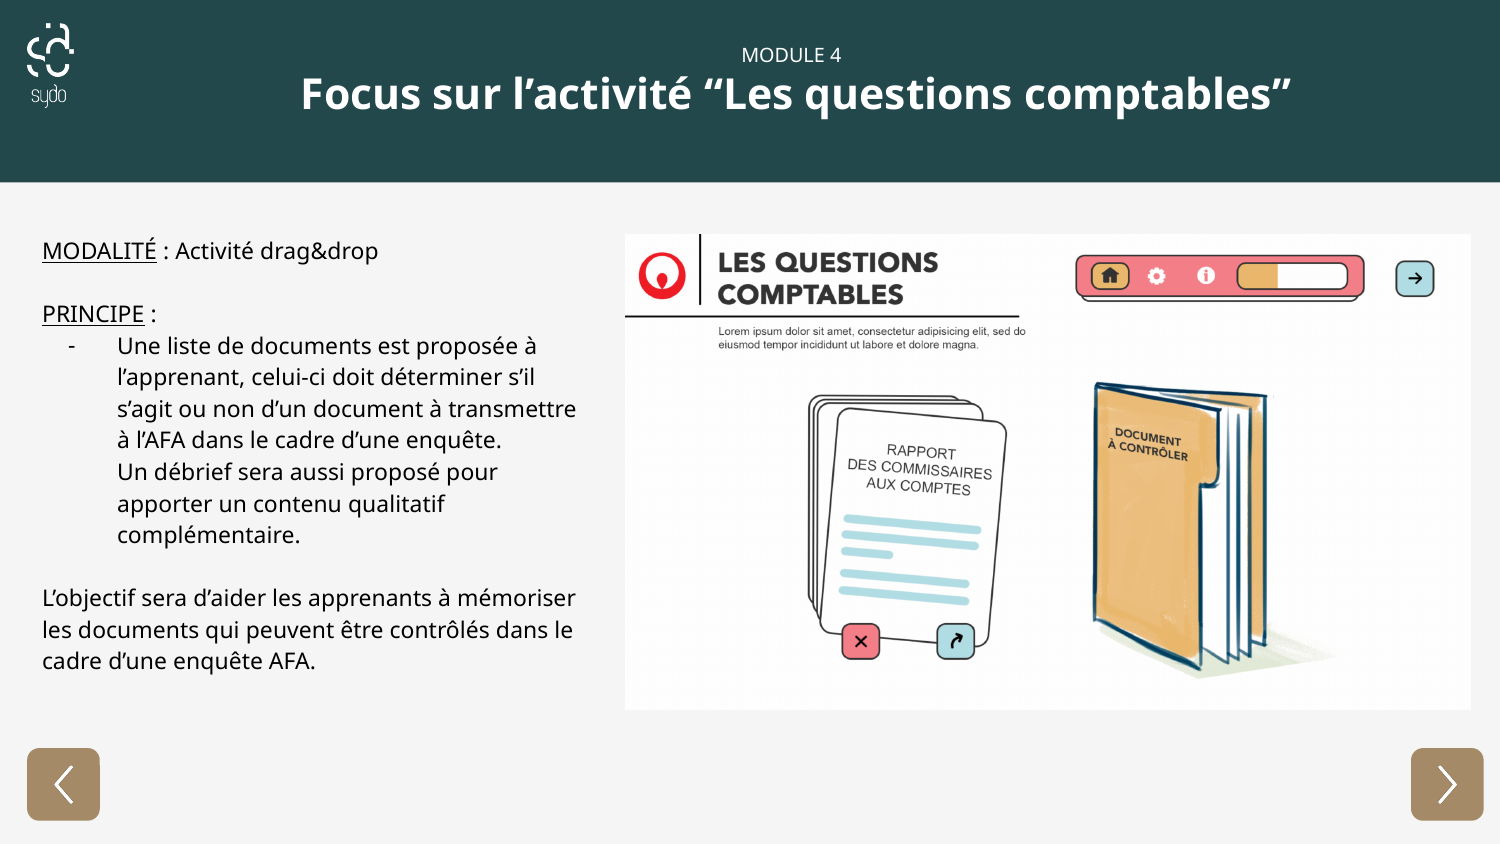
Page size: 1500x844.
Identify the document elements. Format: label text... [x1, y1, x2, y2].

text_box [0, 0, 1500, 183]
text_box MODULE 4 Focus sur l’activité “Les questions comptables” [193, 27, 1400, 133]
text_box MODALITÉ : Activité drag&drop PRINCIPE : Une liste de documents est proposée à l’apprenant, celui-ci doit déterminer s’il s’agit ou non d’un document à transmettre à l’AFA dans le cadre d’une enquête. Un débrief sera aussi proposé pour apporter un contenu qualitatif complémentaire. L’objectif sera d’aider les apprenants à mémoriser les documents qui peuvent être contrôlés dans le cadre d’une enquête AFA. [27, 217, 605, 690]
text_box [1411, 748, 1484, 821]
text_box [27, 748, 100, 821]
picture [624, 233, 1471, 710]
picture [26, 23, 74, 108]
picture [1423, 761, 1471, 808]
picture [40, 761, 87, 808]
